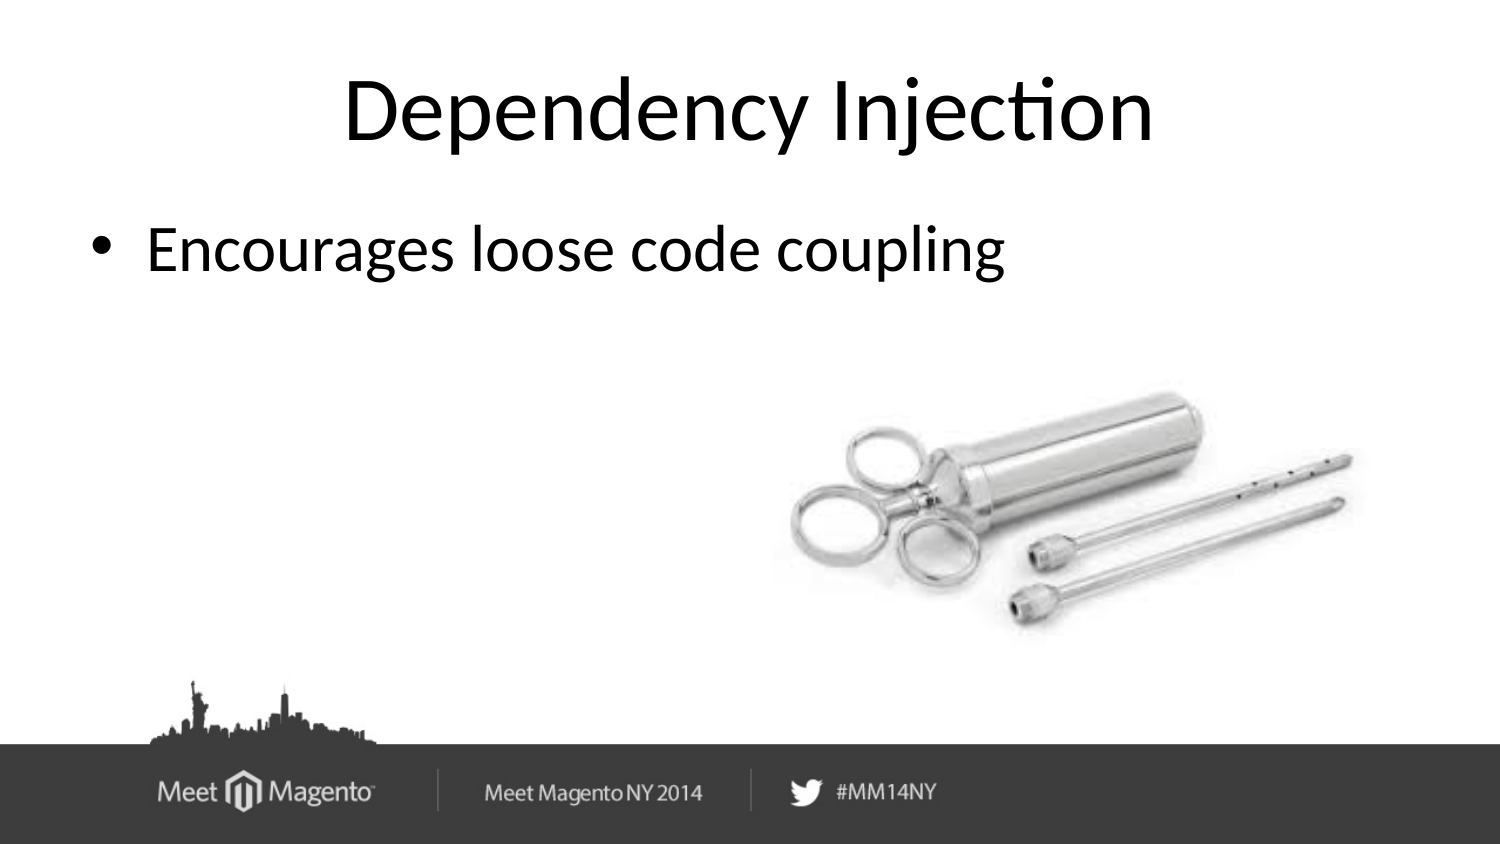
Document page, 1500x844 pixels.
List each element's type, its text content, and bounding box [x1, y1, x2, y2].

picture [0, 0, 1500, 844]
title Dependency Injection [75, 33, 1425, 175]
list Encourages loose code coupling [75, 196, 1425, 754]
